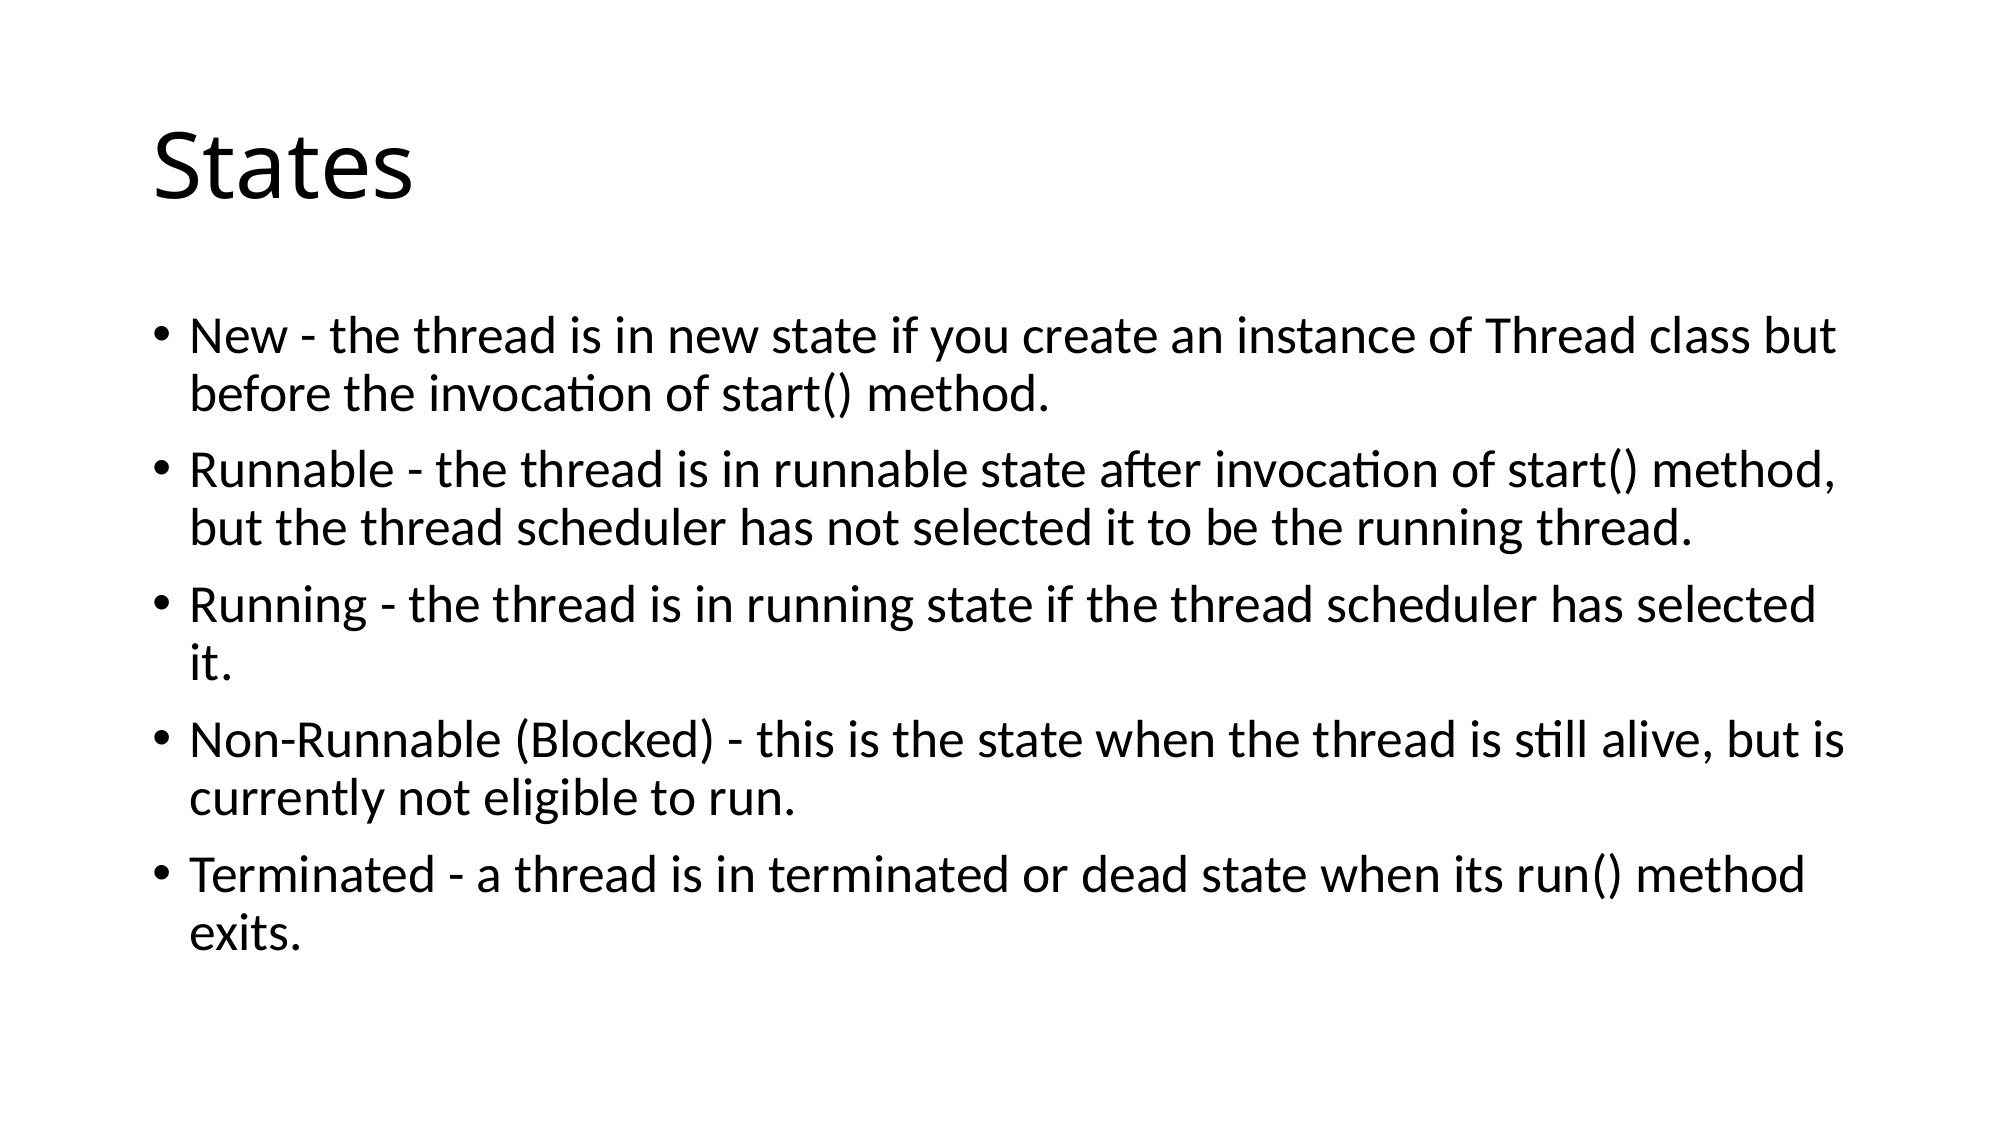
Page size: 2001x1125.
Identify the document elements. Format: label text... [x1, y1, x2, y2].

list New - the thread is in new state if you create an instance of Thread class but before the invocation of start() method. Runnable - the thread is in runnable state after invocation of start() method, but the thread scheduler has not selected it to be the running thread. Running - the thread is in running state if the thread scheduler has selected it. Non-Runnable (Blocked) - this is the state when the thread is still alive, but is currently not eligible to run. Terminated - a thread is in terminated or dead state when its run() method exits. [137, 299, 1863, 1014]
title States [137, 59, 1863, 278]
